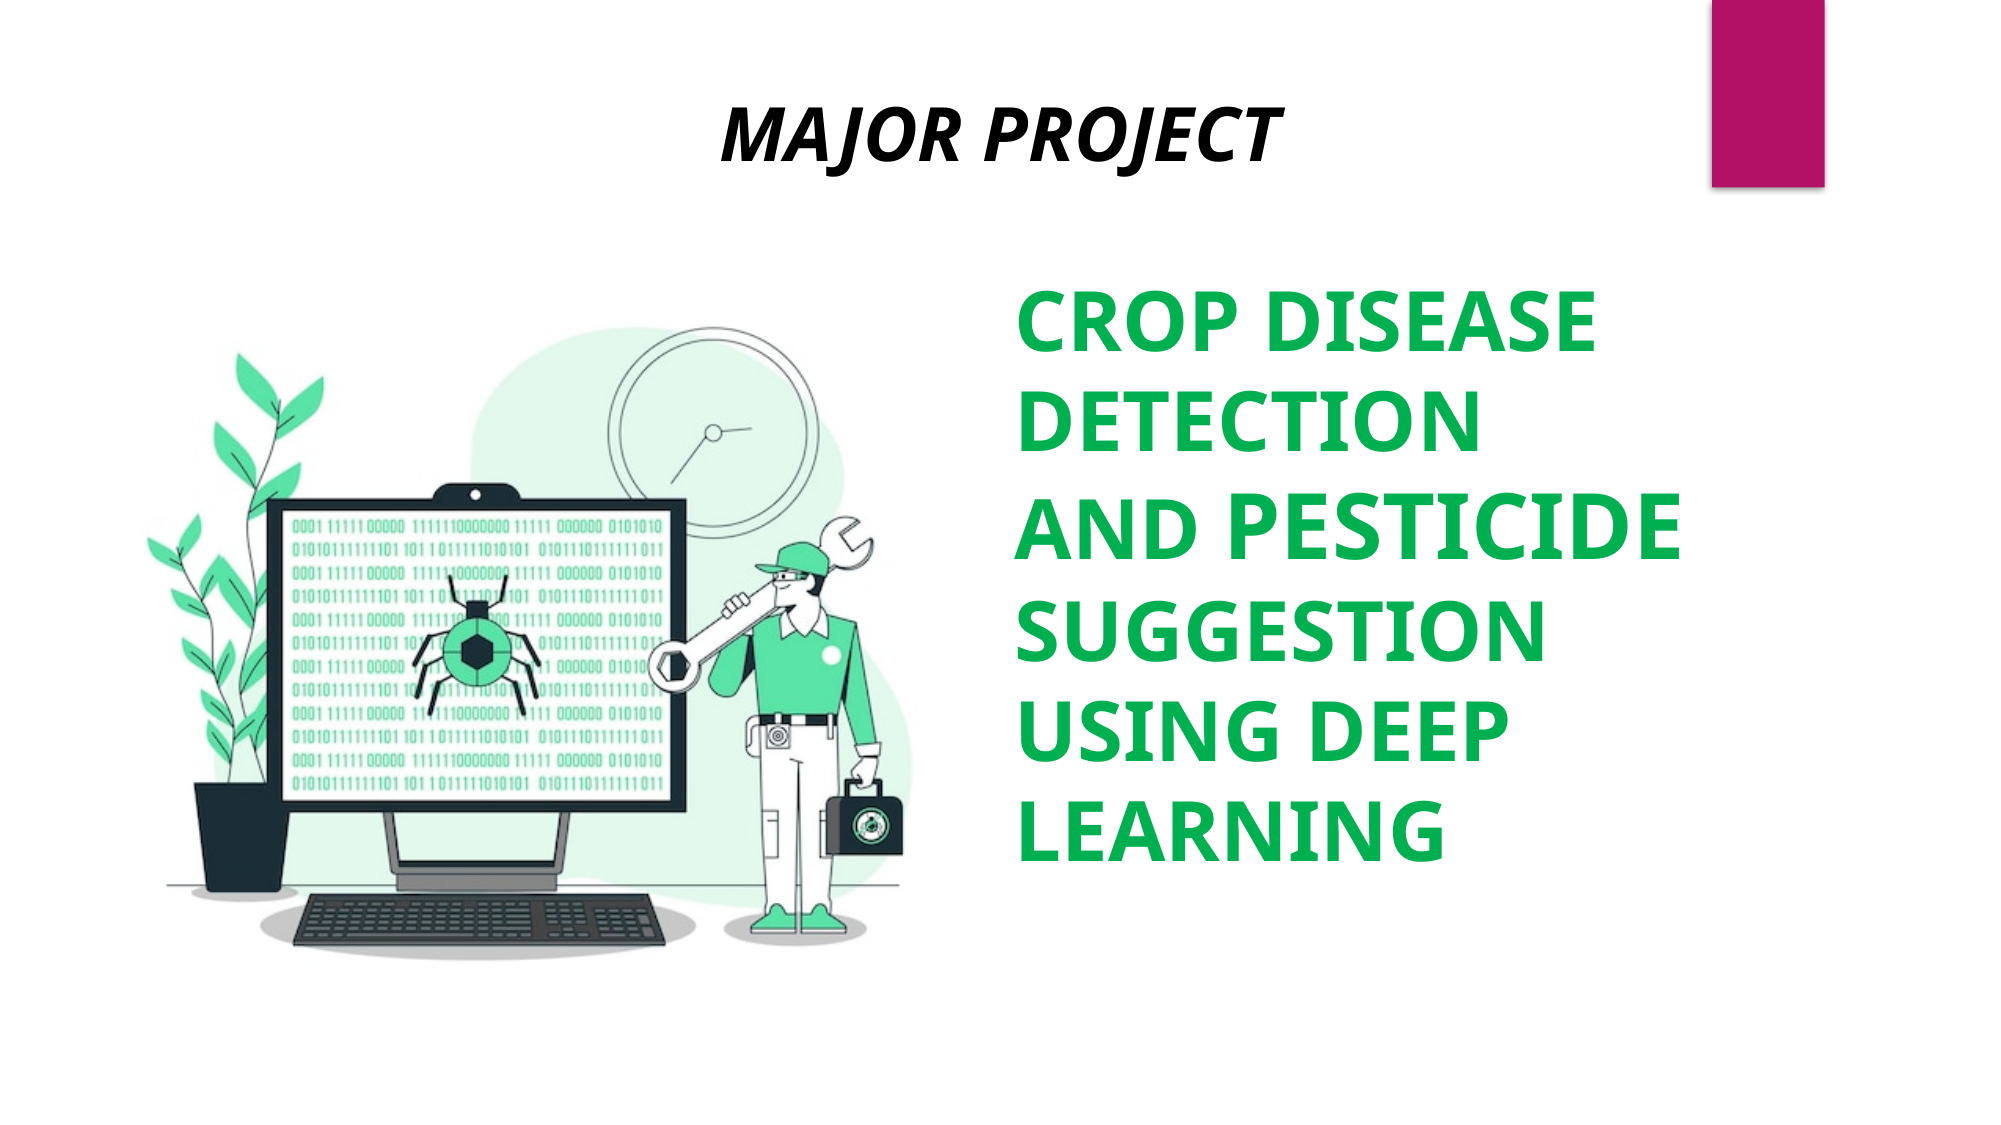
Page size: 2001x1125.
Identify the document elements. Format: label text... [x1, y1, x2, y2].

picture [40, 290, 1024, 993]
text_box MAJOR PROJECT [500, 79, 1500, 185]
text_box CROP DISEASE DETECTION AND PESTICIDE SUGGESTION USING DEEP LEARNING [999, 260, 1850, 886]
